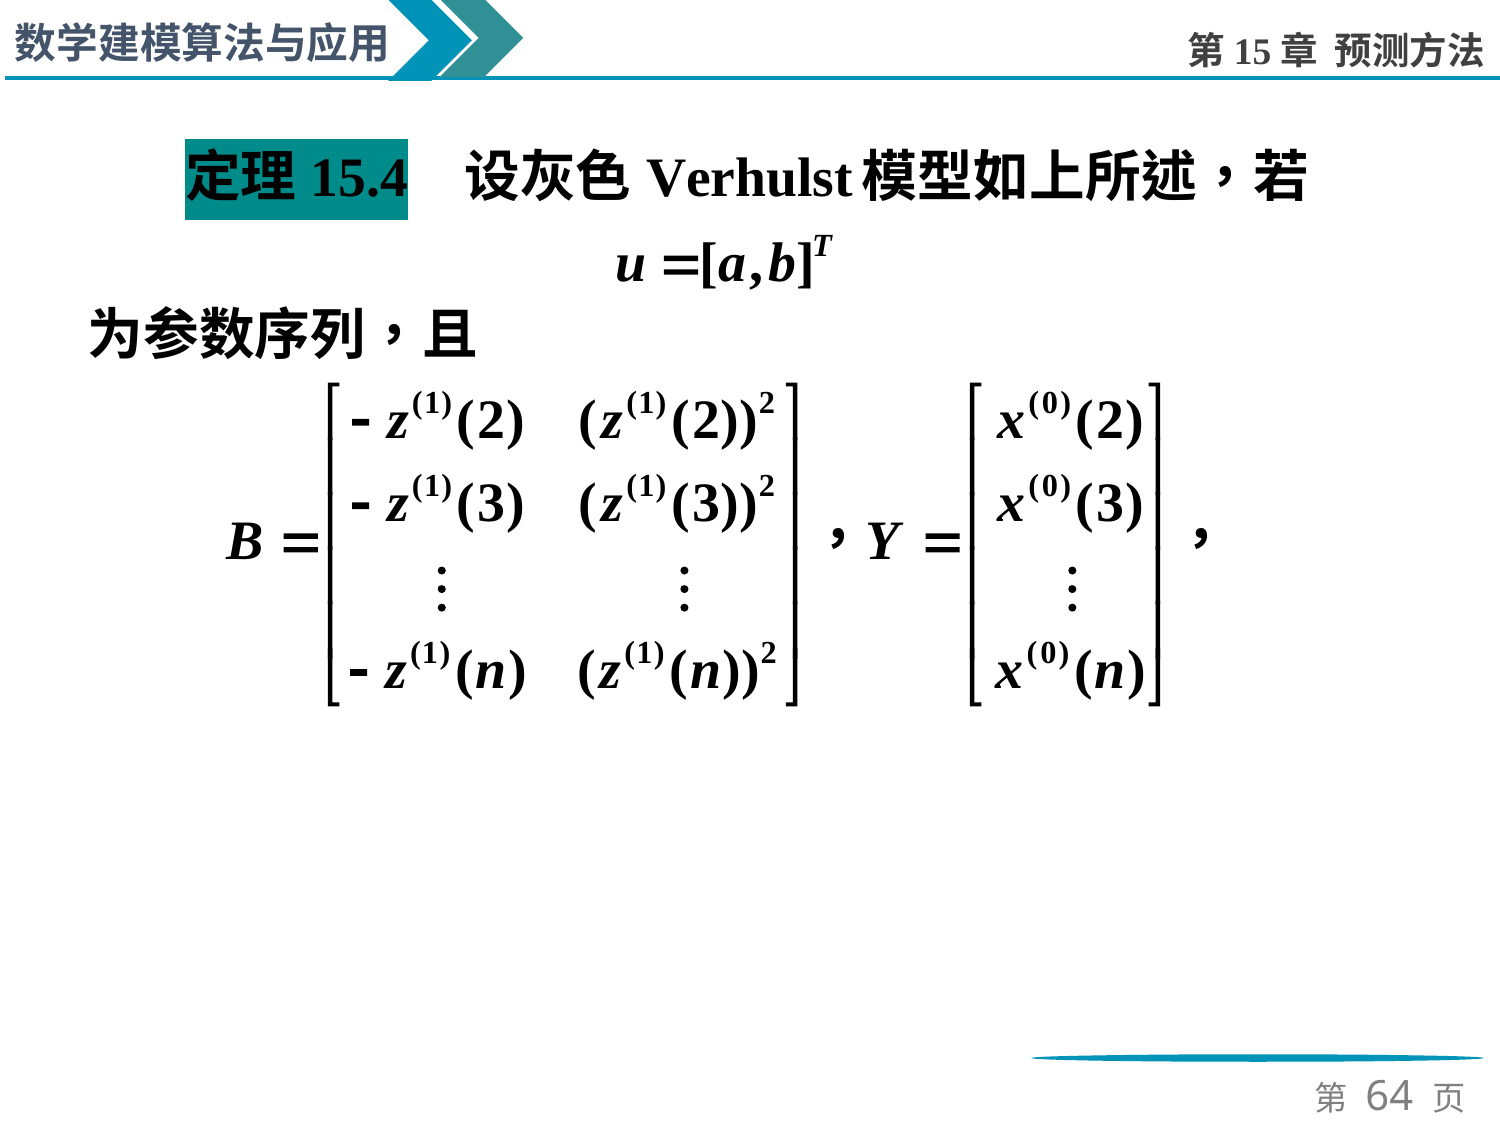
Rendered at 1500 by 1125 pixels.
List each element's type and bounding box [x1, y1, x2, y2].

text_box [86, 132, 1363, 742]
